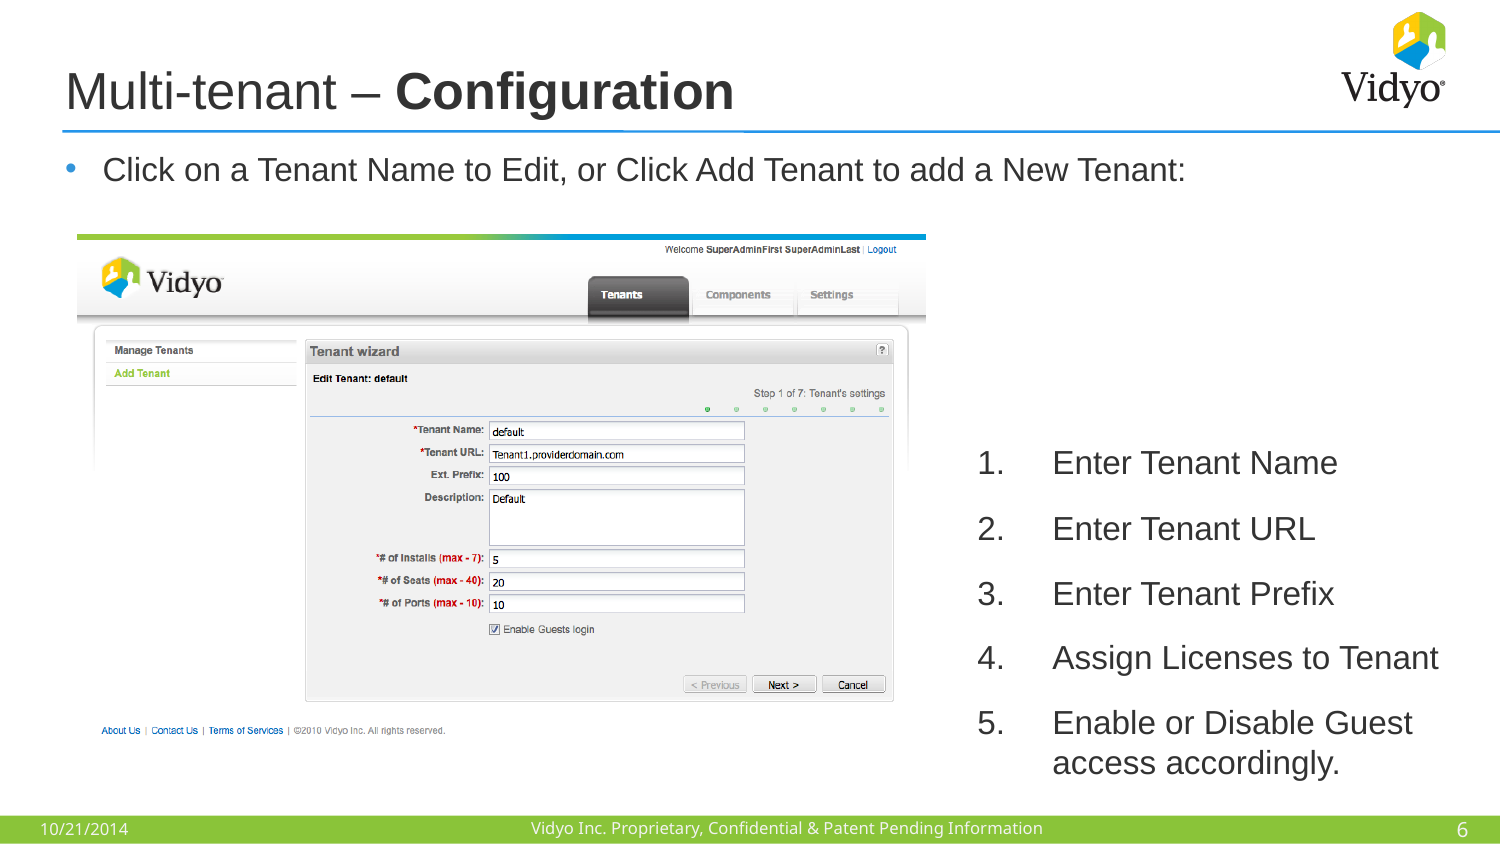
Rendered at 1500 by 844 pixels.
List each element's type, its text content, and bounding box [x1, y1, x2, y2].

picture [1338, 9, 1500, 123]
list Click on a Tenant Name to Edit, or Click Add Tenant to add a New Tenant: [50, 140, 1413, 769]
text_box Enter Tenant Name Enter Tenant URL Enter Tenant Prefix Assign Licenses to Tenant Enable or Disable Guest access accordingly. [962, 434, 1471, 793]
picture [76, 234, 926, 760]
title Multi-tenant – Configuration [50, 9, 1338, 128]
